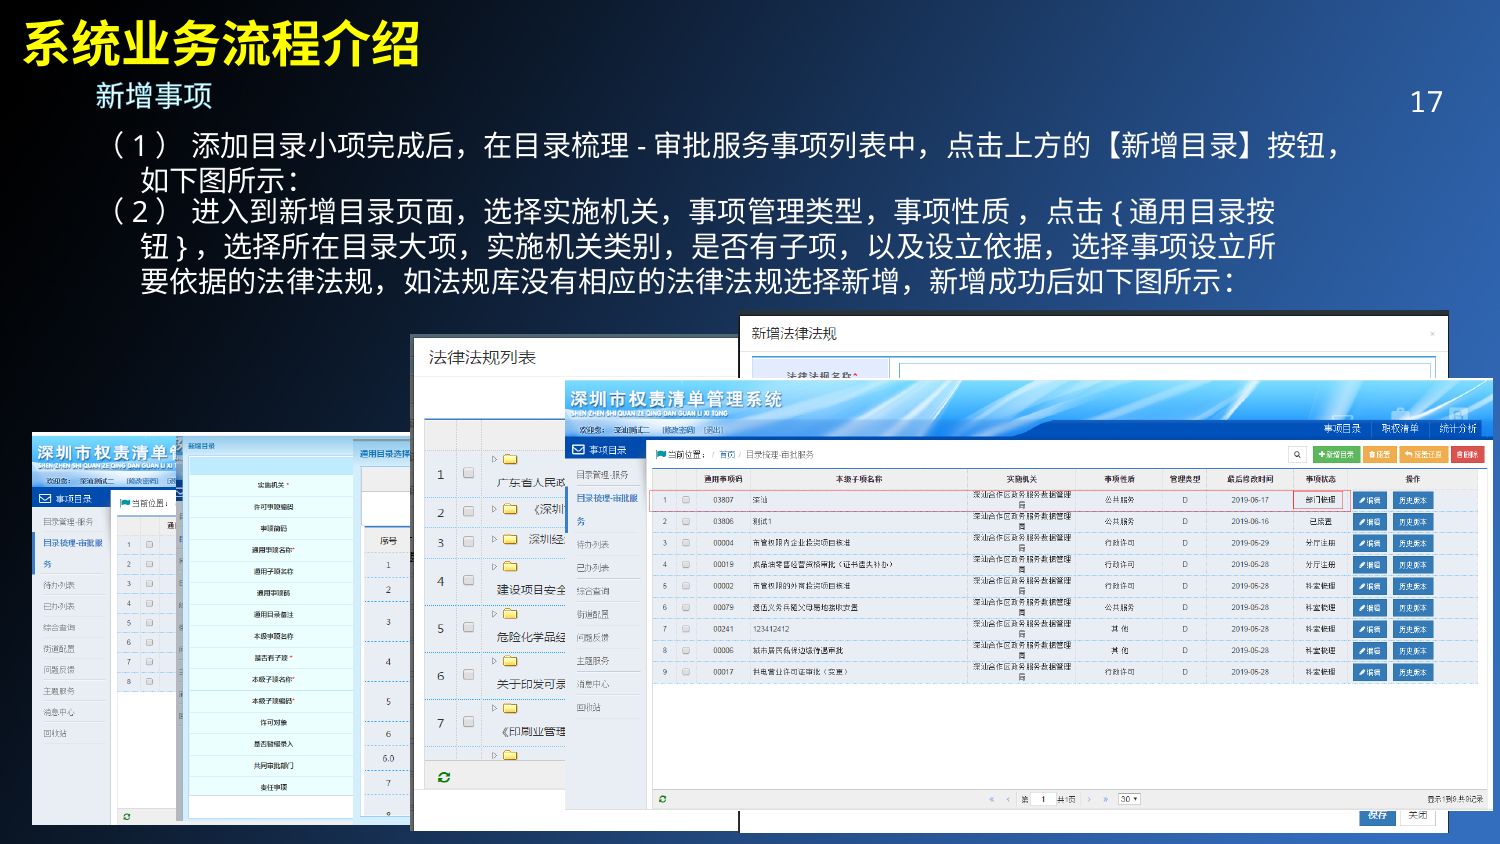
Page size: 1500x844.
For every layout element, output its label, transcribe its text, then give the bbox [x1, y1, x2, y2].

text_box 系统业务流程介绍 [6, 4, 437, 80]
picture [0, 0, 1500, 844]
text_box （1） 添加目录小项完成后，在目录梳理-审批服务事项列表中，点击上方的【新增目录】按钮，如下图所示： [80, 120, 1374, 205]
text_box （2） 进入到新增目录页面，选择实施机关，事项管理类型，事项性质 ，点击{通用目录按钮}，选择所在目录大项，实施机关类别，是否有子项，以及设立依据，选择事项设立所要依据的法律法规，如法规库没有相应的法律法规选择新增，新增成功后如下图所示： [80, 186, 1297, 306]
text_box 新增事项 [80, 69, 915, 120]
